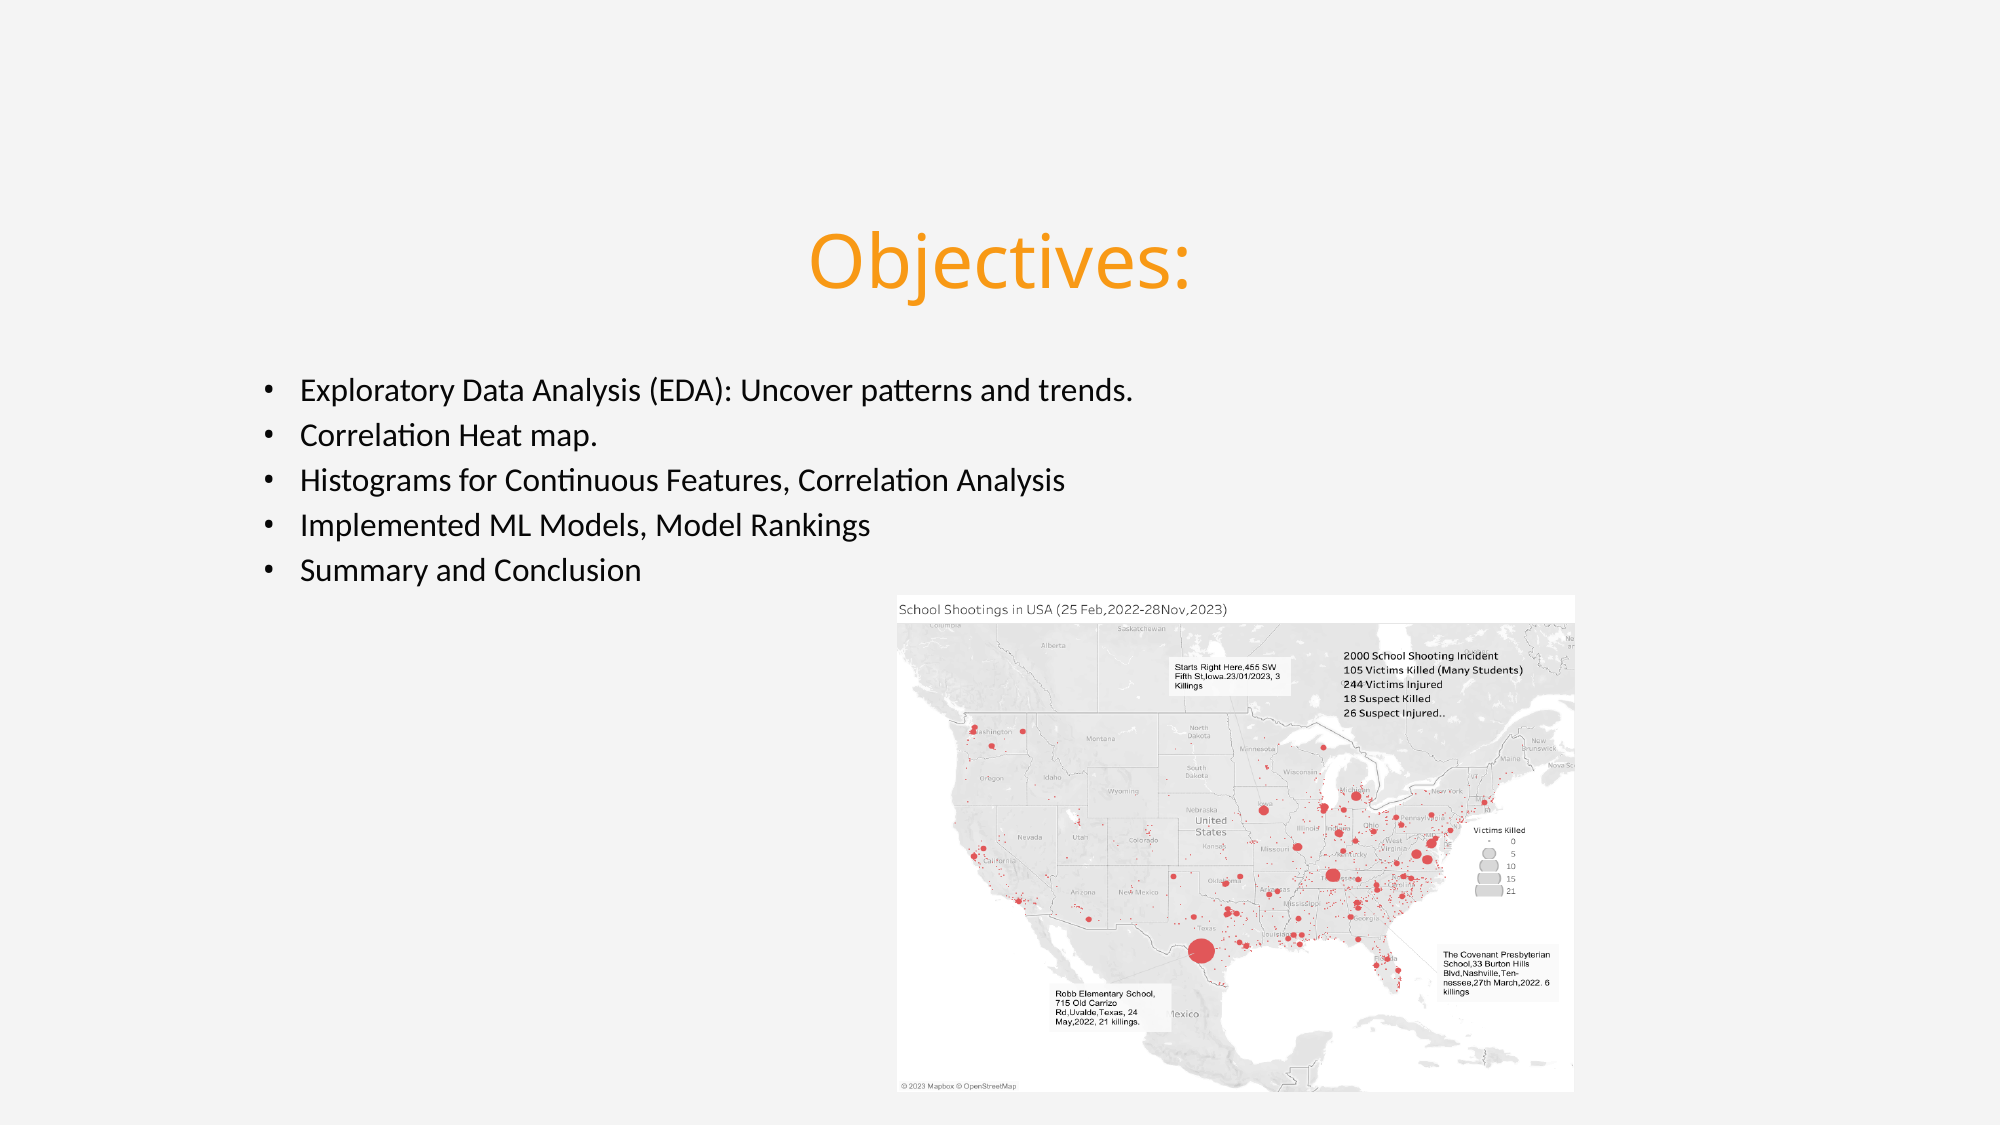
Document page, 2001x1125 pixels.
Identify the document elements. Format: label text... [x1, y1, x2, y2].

text_box Objectives: [92, 160, 1907, 311]
text_box Exploratory Data Analysis (EDA): Uncover patterns and trends. Correlation Heat map. Histograms for Continuous Features, Correlation Analysis Implemented ML Models, Model Rankings Summary and Conclusion [245, 365, 1805, 596]
picture [897, 595, 1575, 1092]
